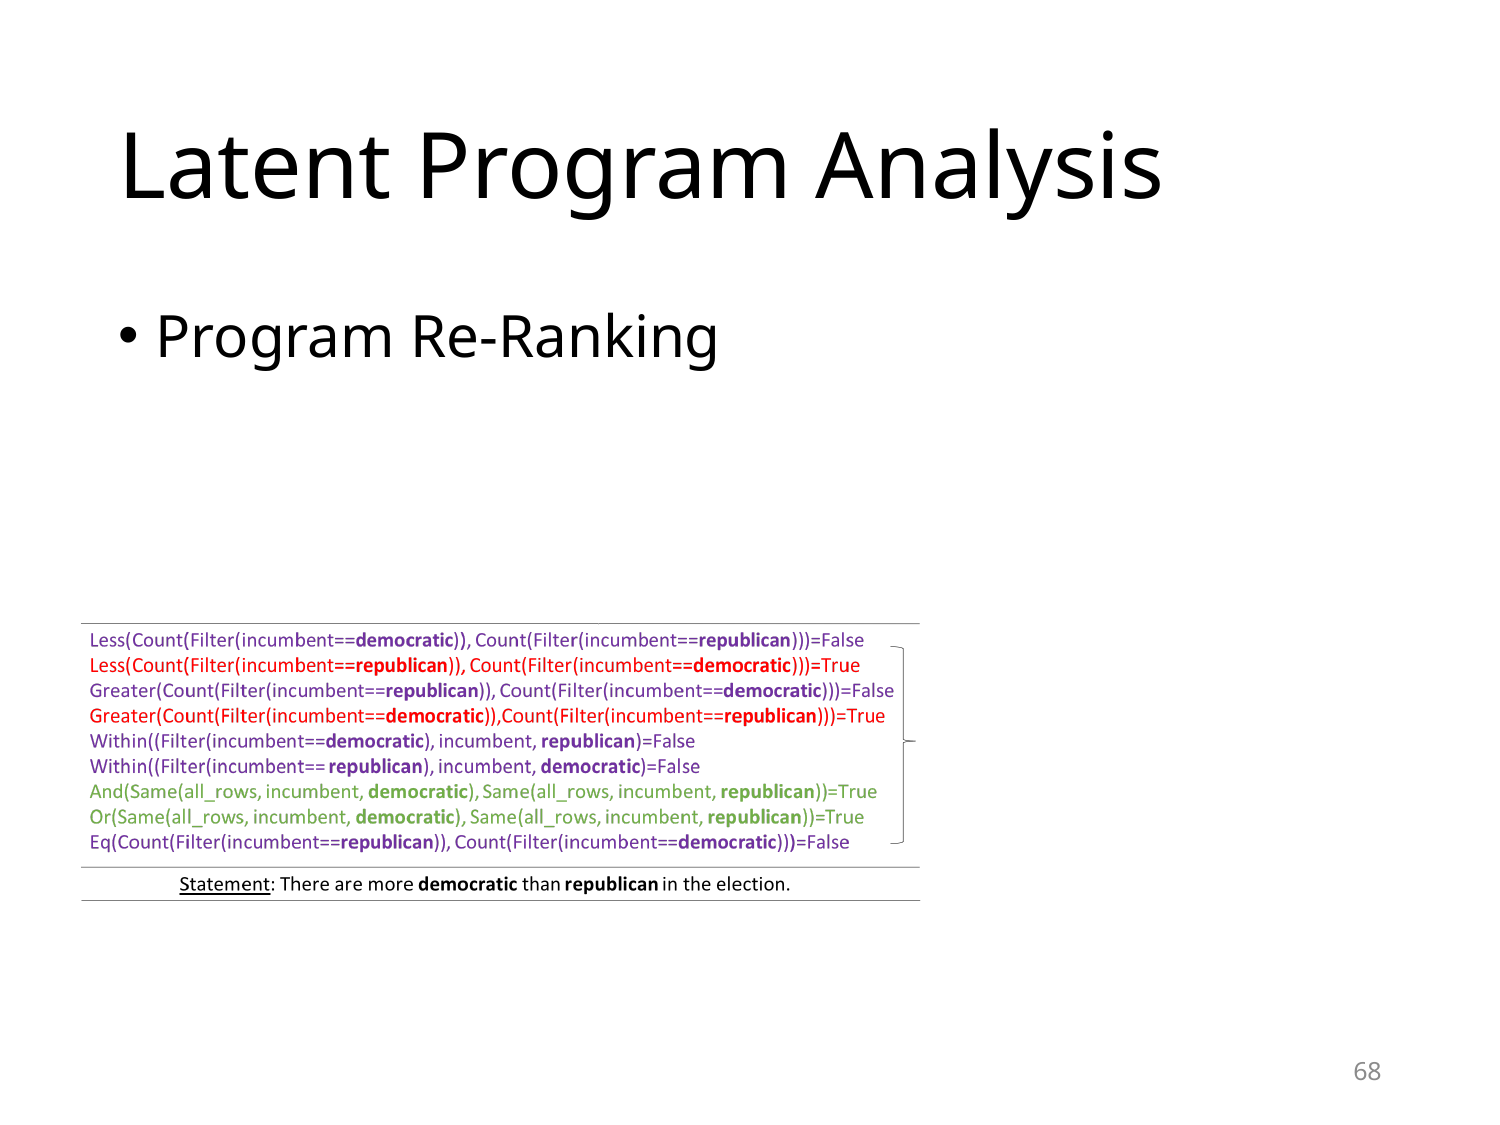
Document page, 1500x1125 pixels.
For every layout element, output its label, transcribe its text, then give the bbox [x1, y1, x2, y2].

list Program Re-Ranking [103, 299, 1397, 1014]
picture [77, 619, 951, 908]
title Latent Program Analysis [103, 59, 1397, 278]
slide_number 68 [1059, 1042, 1397, 1103]
